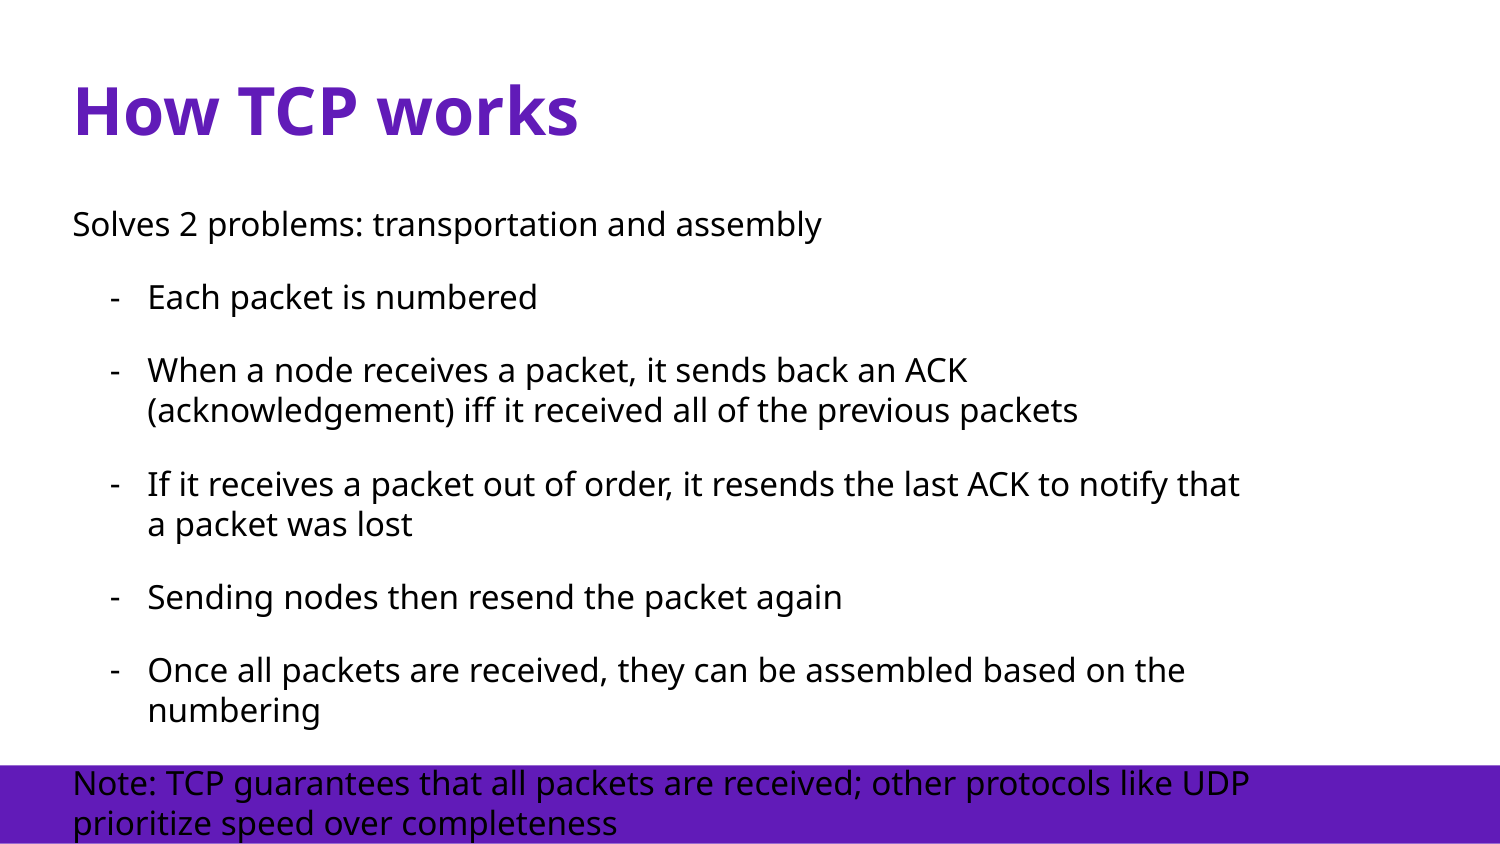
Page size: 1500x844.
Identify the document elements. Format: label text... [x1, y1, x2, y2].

list Solves 2 problems: transportation and assembly Each packet is numbered When a node receives a packet, it sends back an ACK (acknowledgement) iff it received all of the previous packets If it receives a packet out of order, it resends the last ACK to notify that a packet was lost Sending nodes then resend the packet again Once all packets are received, they can be assembled based on the numbering Note: TCP guarantees that all packets are received; other protocols like UDP prioritize speed over completeness [57, 188, 1273, 709]
title How TCP works [57, 54, 1273, 164]
